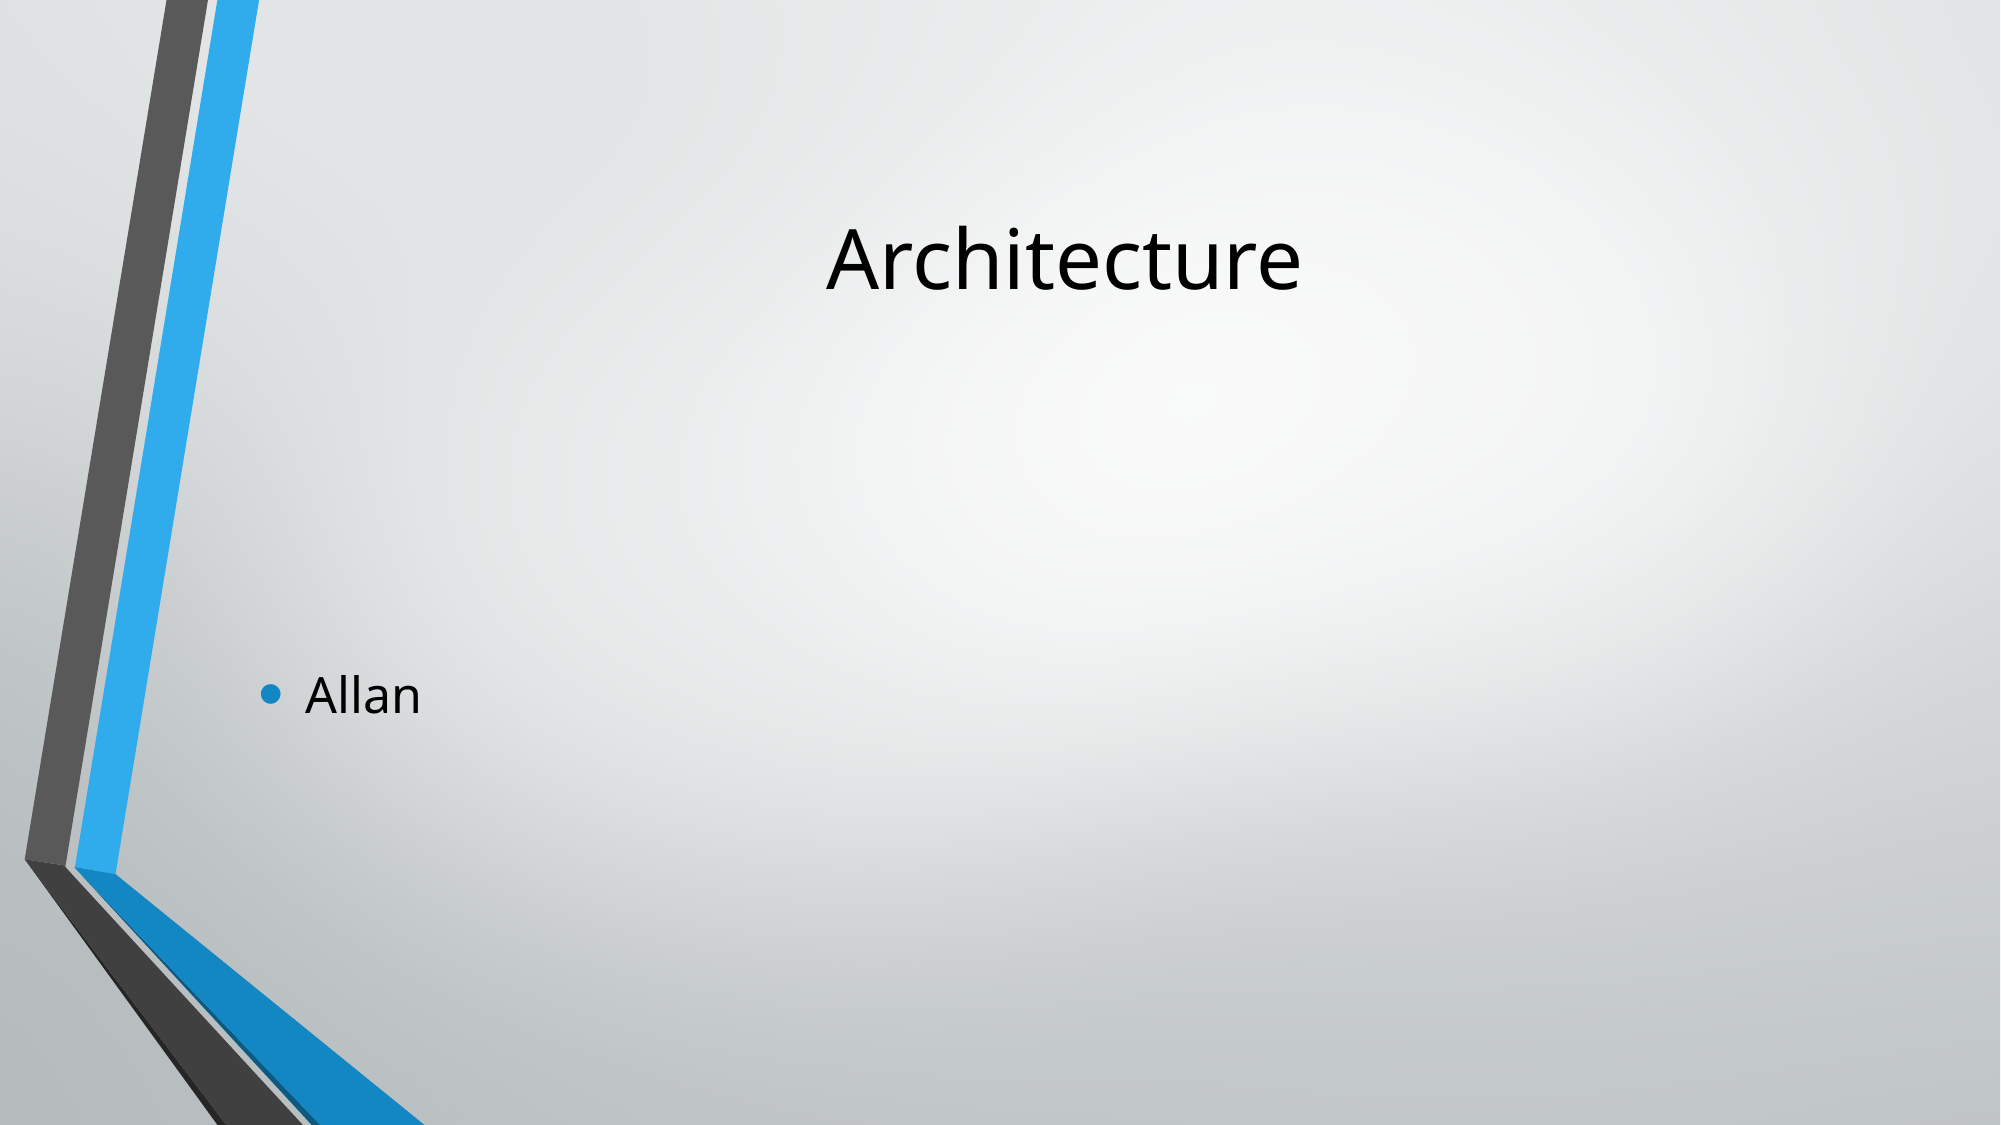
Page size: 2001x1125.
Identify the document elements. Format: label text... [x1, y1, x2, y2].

title Architecture [243, 112, 1887, 400]
list Allan [243, 437, 1887, 950]
